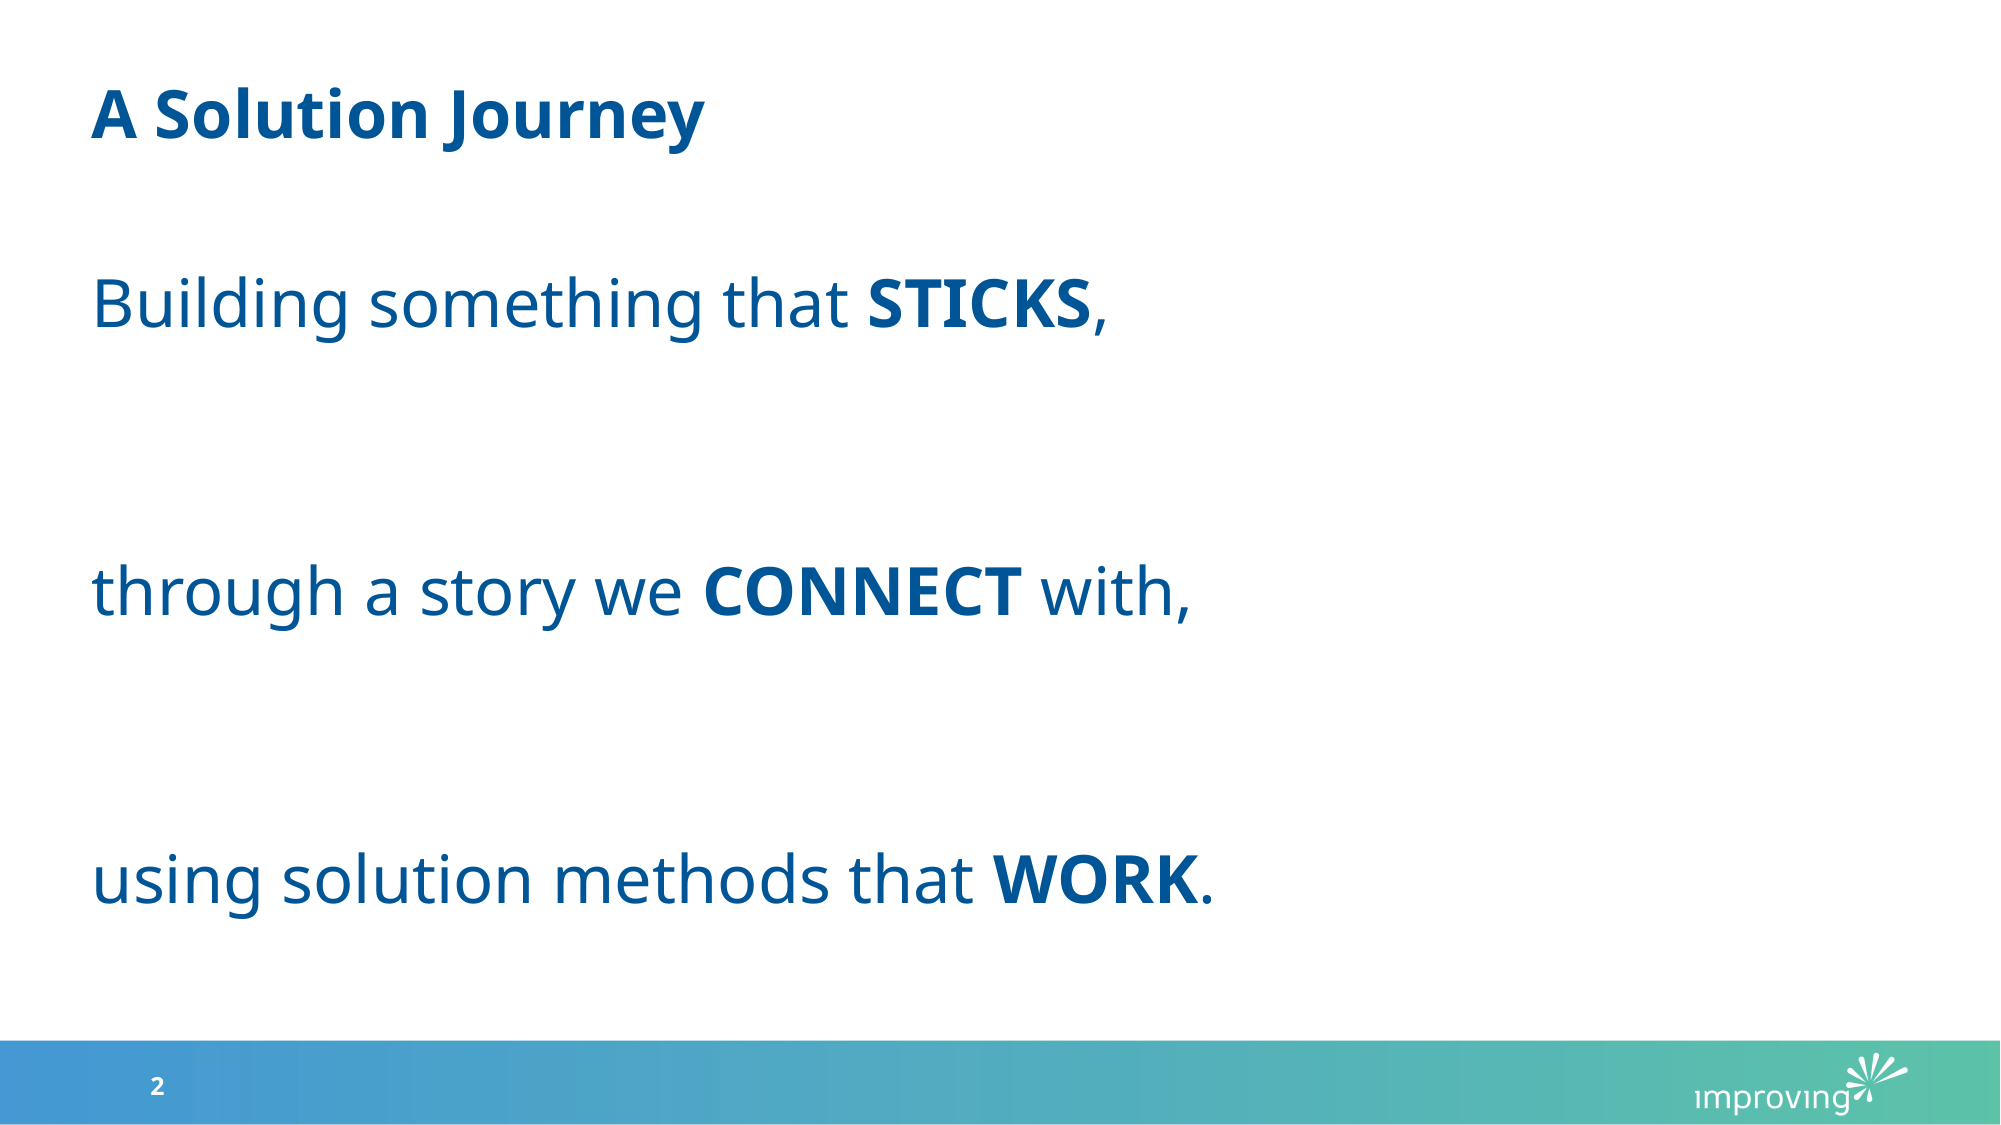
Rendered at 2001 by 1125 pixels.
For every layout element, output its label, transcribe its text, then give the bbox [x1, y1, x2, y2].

picture [0, 0, 2000, 1125]
title Building something that STICKS, through a story we CONNECT with, using solution methods that WORK. [76, 199, 1924, 926]
text_box A Solution Journey [76, 36, 1924, 161]
